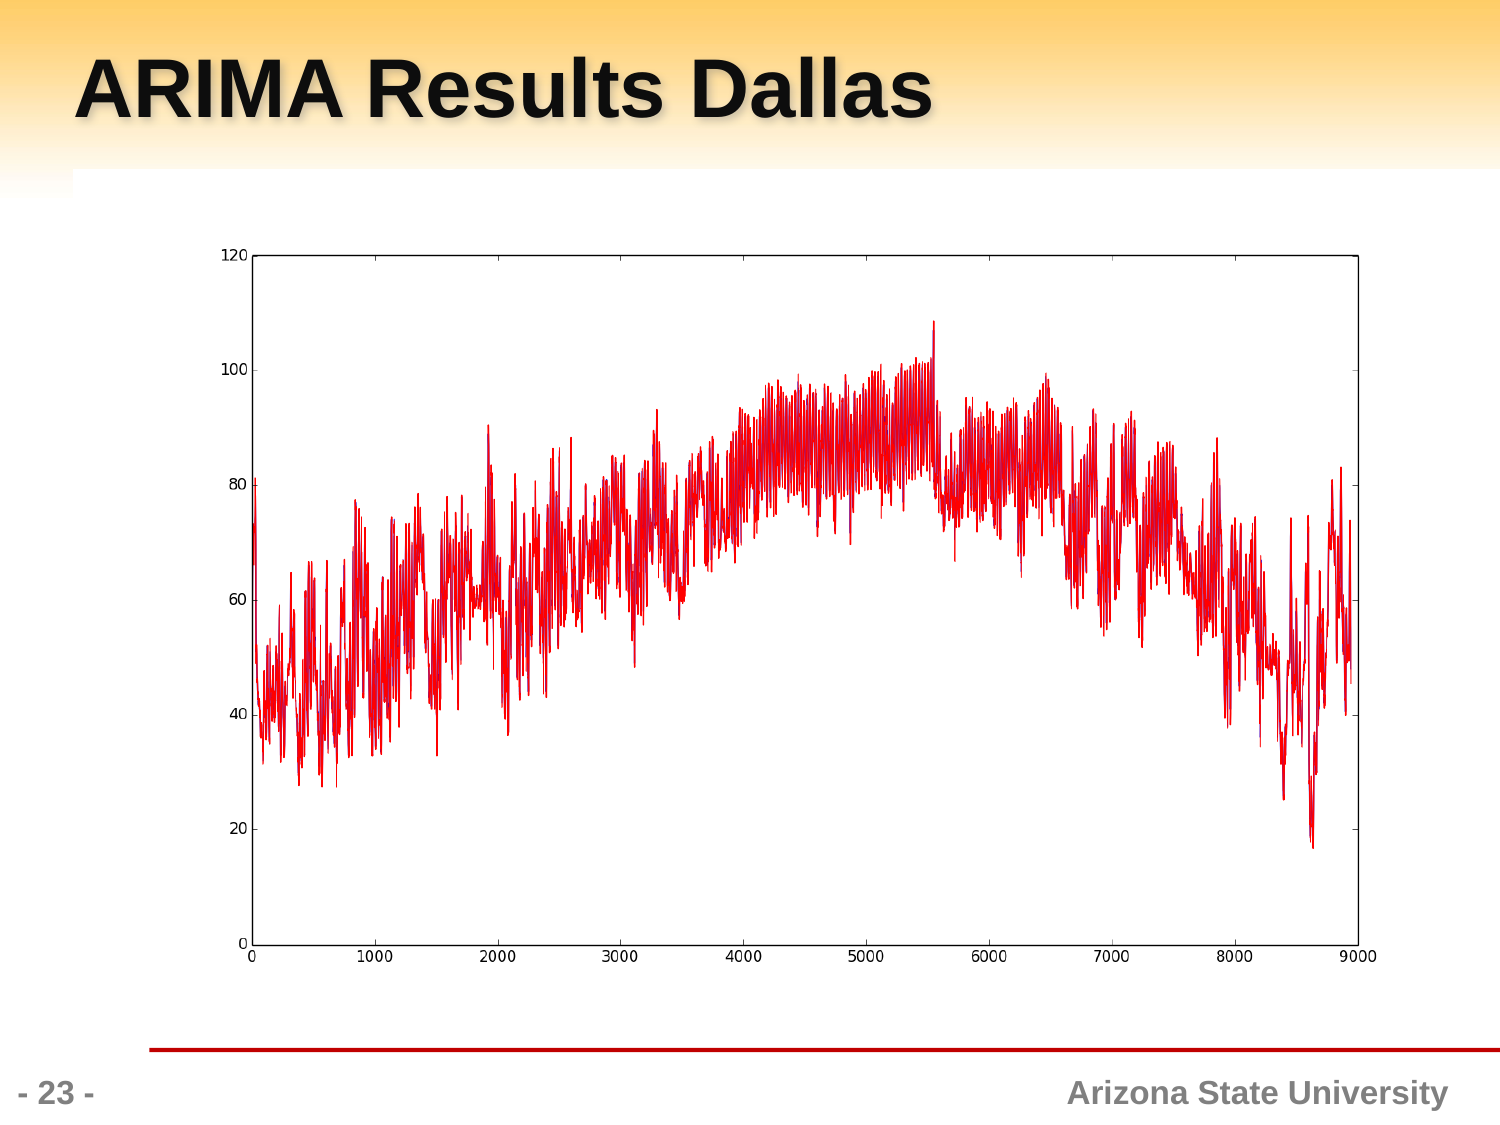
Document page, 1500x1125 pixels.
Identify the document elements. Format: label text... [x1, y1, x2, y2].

slide_number - 23 - [0, 1063, 113, 1125]
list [73, 168, 1500, 1030]
picture [0, 0, 1500, 198]
title ARIMA Results Dallas [72, 18, 1424, 150]
